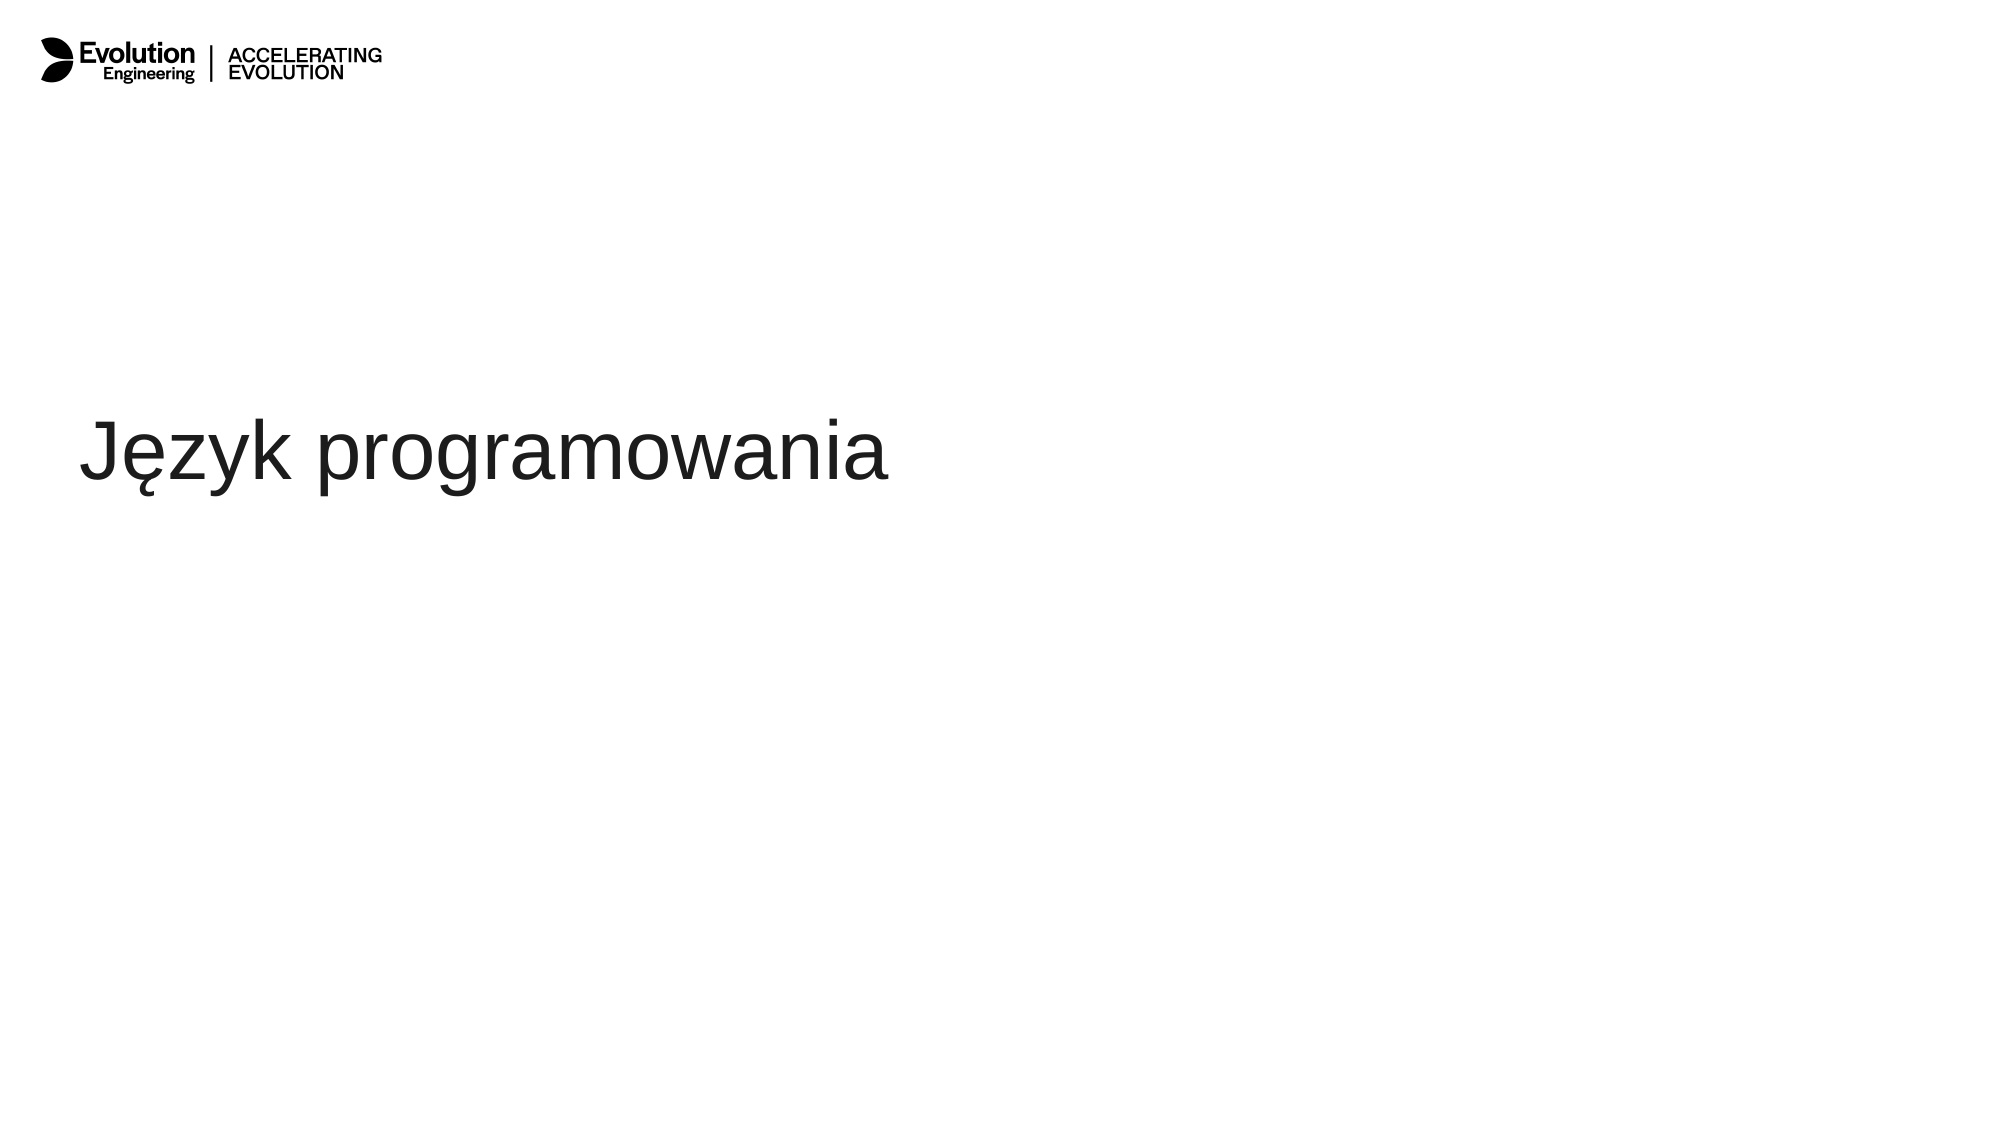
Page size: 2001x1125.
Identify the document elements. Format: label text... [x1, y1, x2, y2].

picture [26, 29, 396, 92]
list Język programowania [64, 400, 1390, 588]
